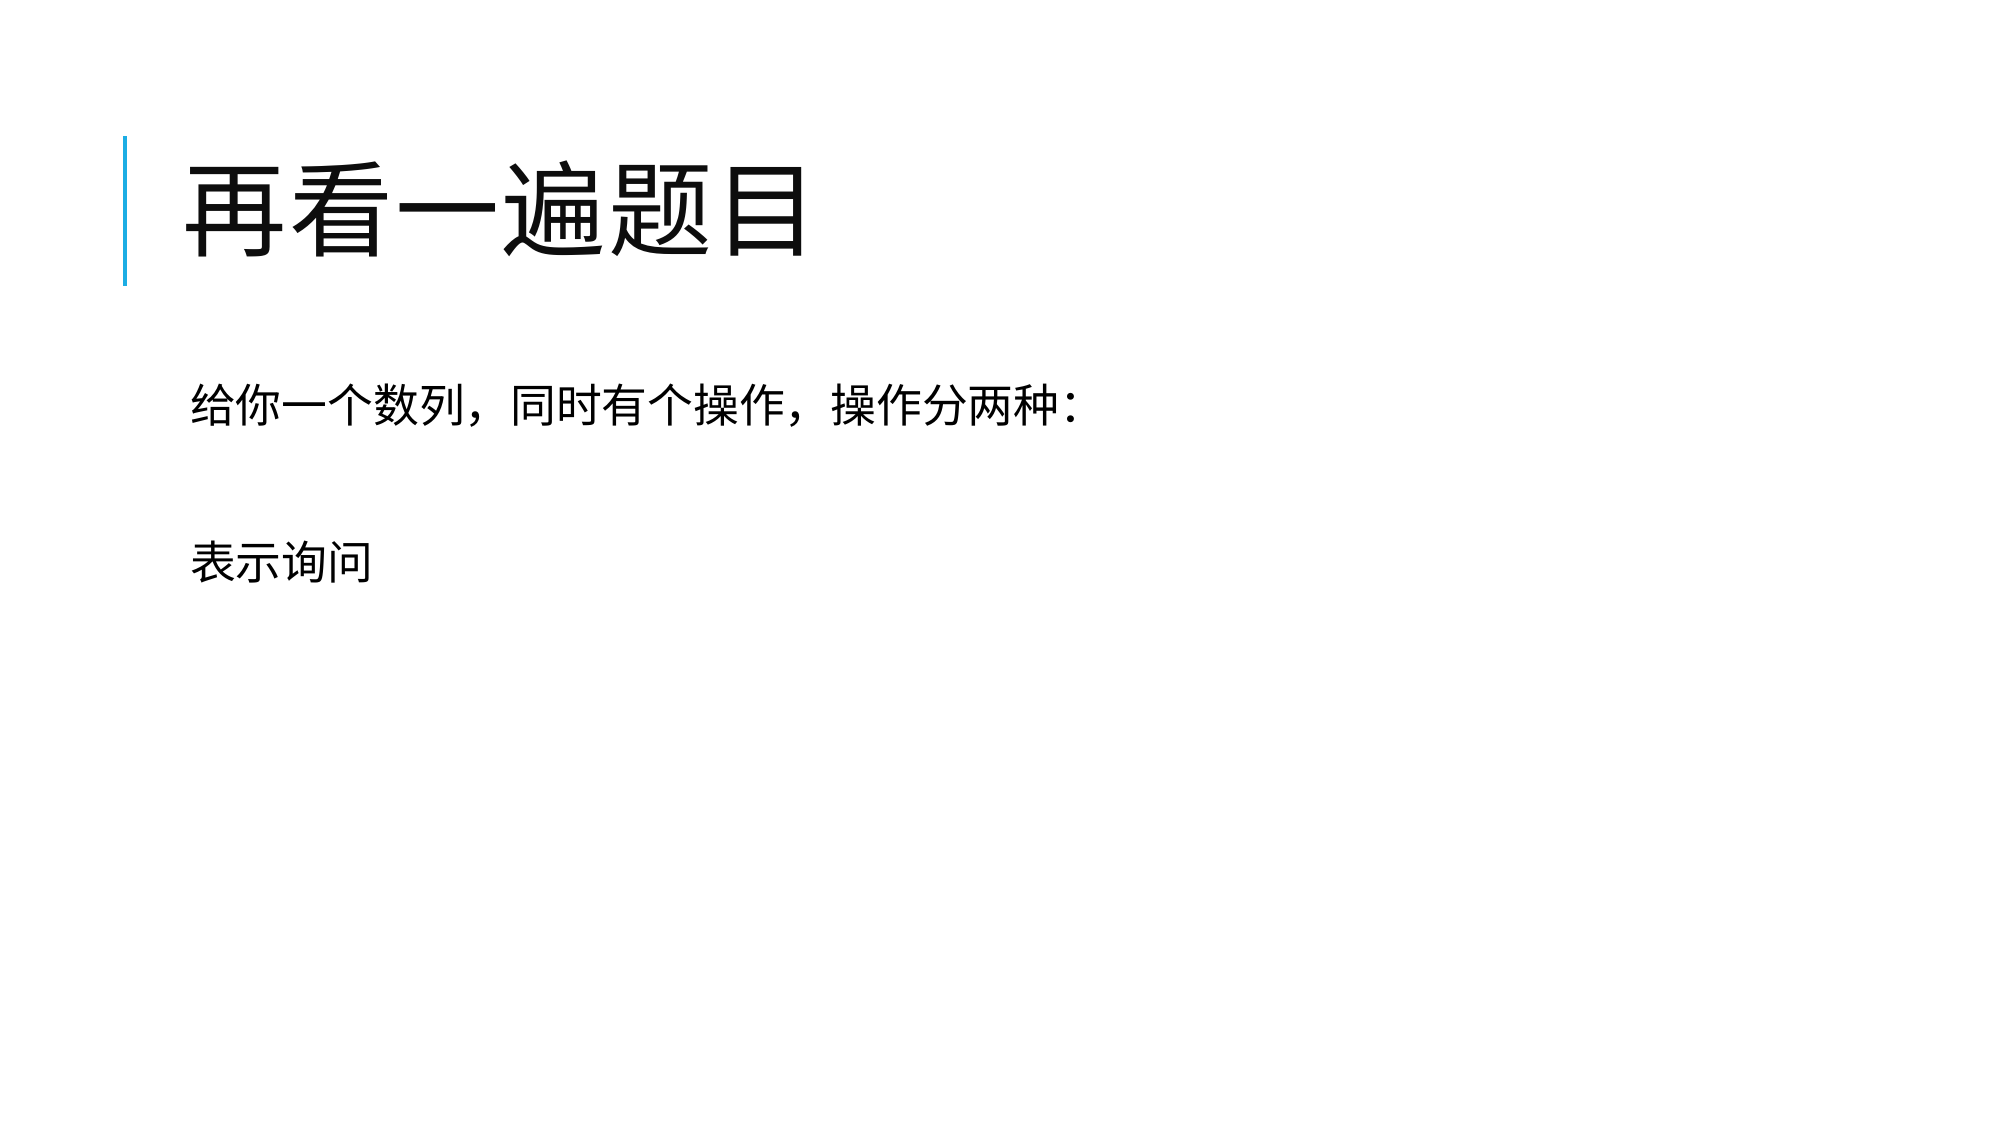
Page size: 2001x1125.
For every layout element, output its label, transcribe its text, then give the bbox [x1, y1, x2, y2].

title 再看一遍题目 [168, 96, 1763, 342]
